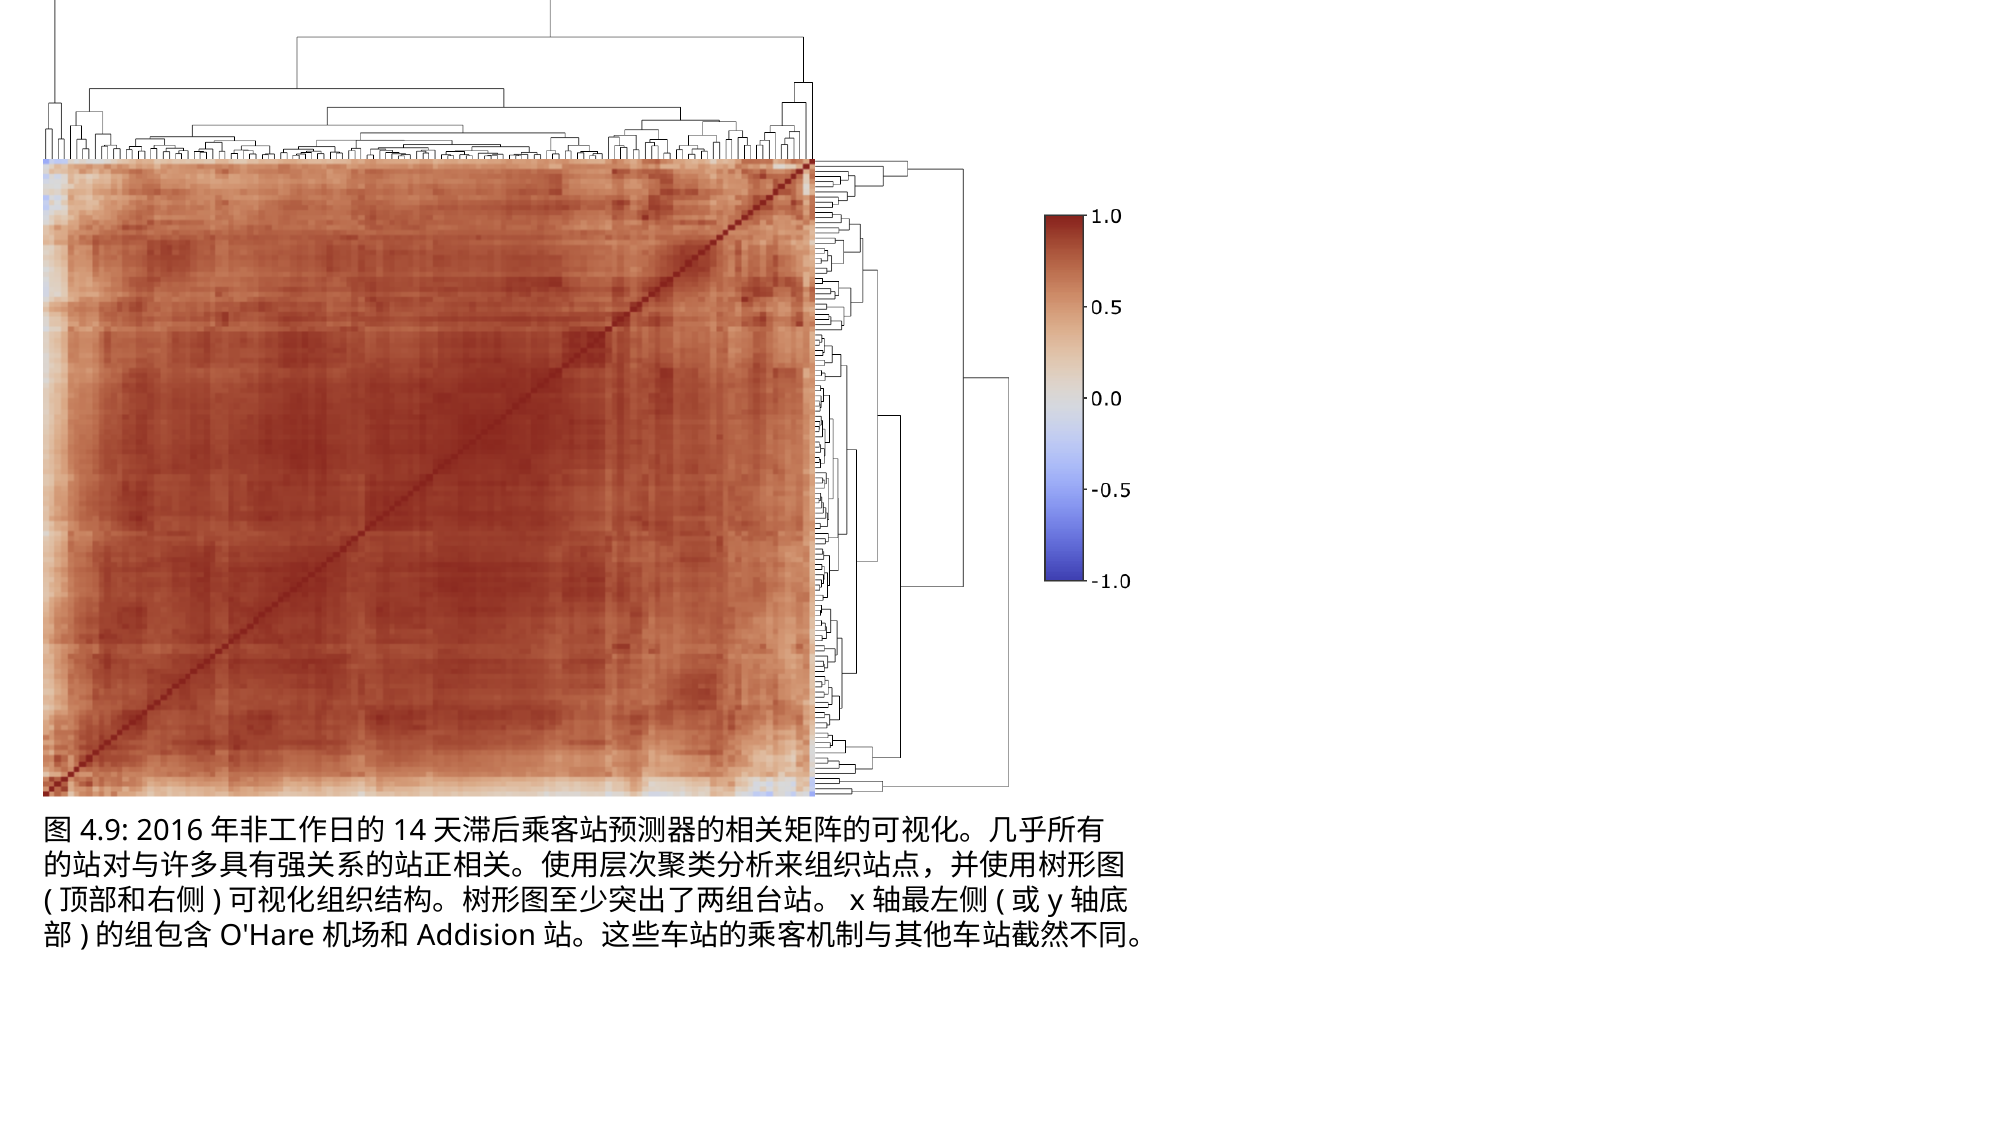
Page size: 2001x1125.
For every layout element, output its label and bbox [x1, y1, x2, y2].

text_box [29, 0, 1307, 961]
